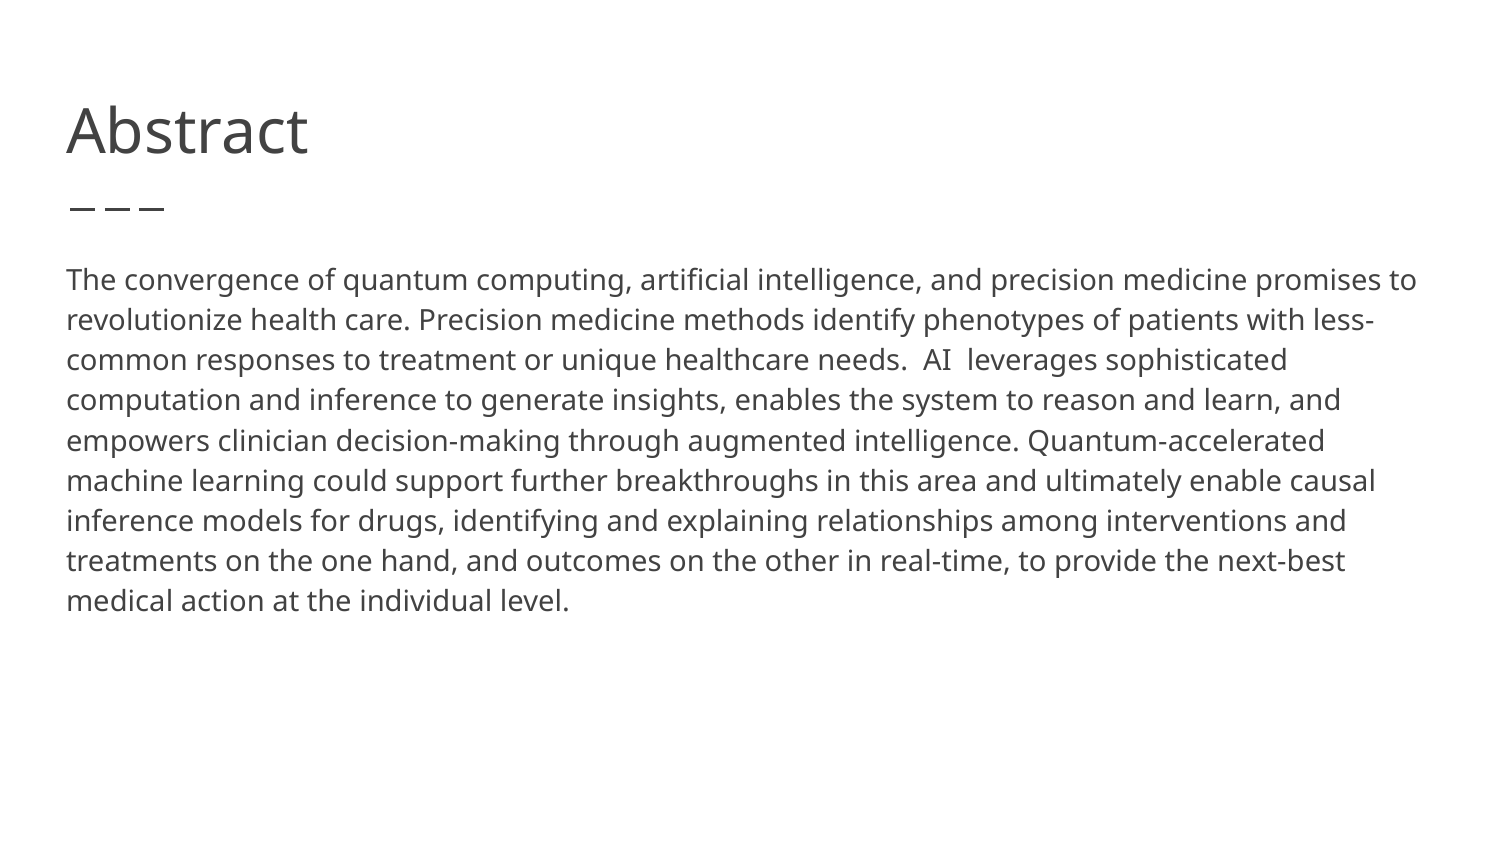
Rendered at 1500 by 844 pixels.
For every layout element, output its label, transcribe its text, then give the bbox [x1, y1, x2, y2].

title Abstract [51, 61, 1449, 182]
list The convergence of quantum computing, artificial intelligence, and precision medicine promises to revolutionize health care. Precision medicine methods identify phenotypes of patients with less-common responses to treatment or unique healthcare needs. AI leverages sophisticated computation and inference to generate insights, enables the system to reason and learn, and empowers clinician decision-making through augmented intelligence. Quantum-accelerated machine learning could support further breakthroughs in this area and ultimately enable causal inference models for drugs, identifying and explaining relationships among interventions and treatments on the one hand, and outcomes on the other in real-time, to provide the next-best medical action at the individual level. [51, 240, 1449, 750]
